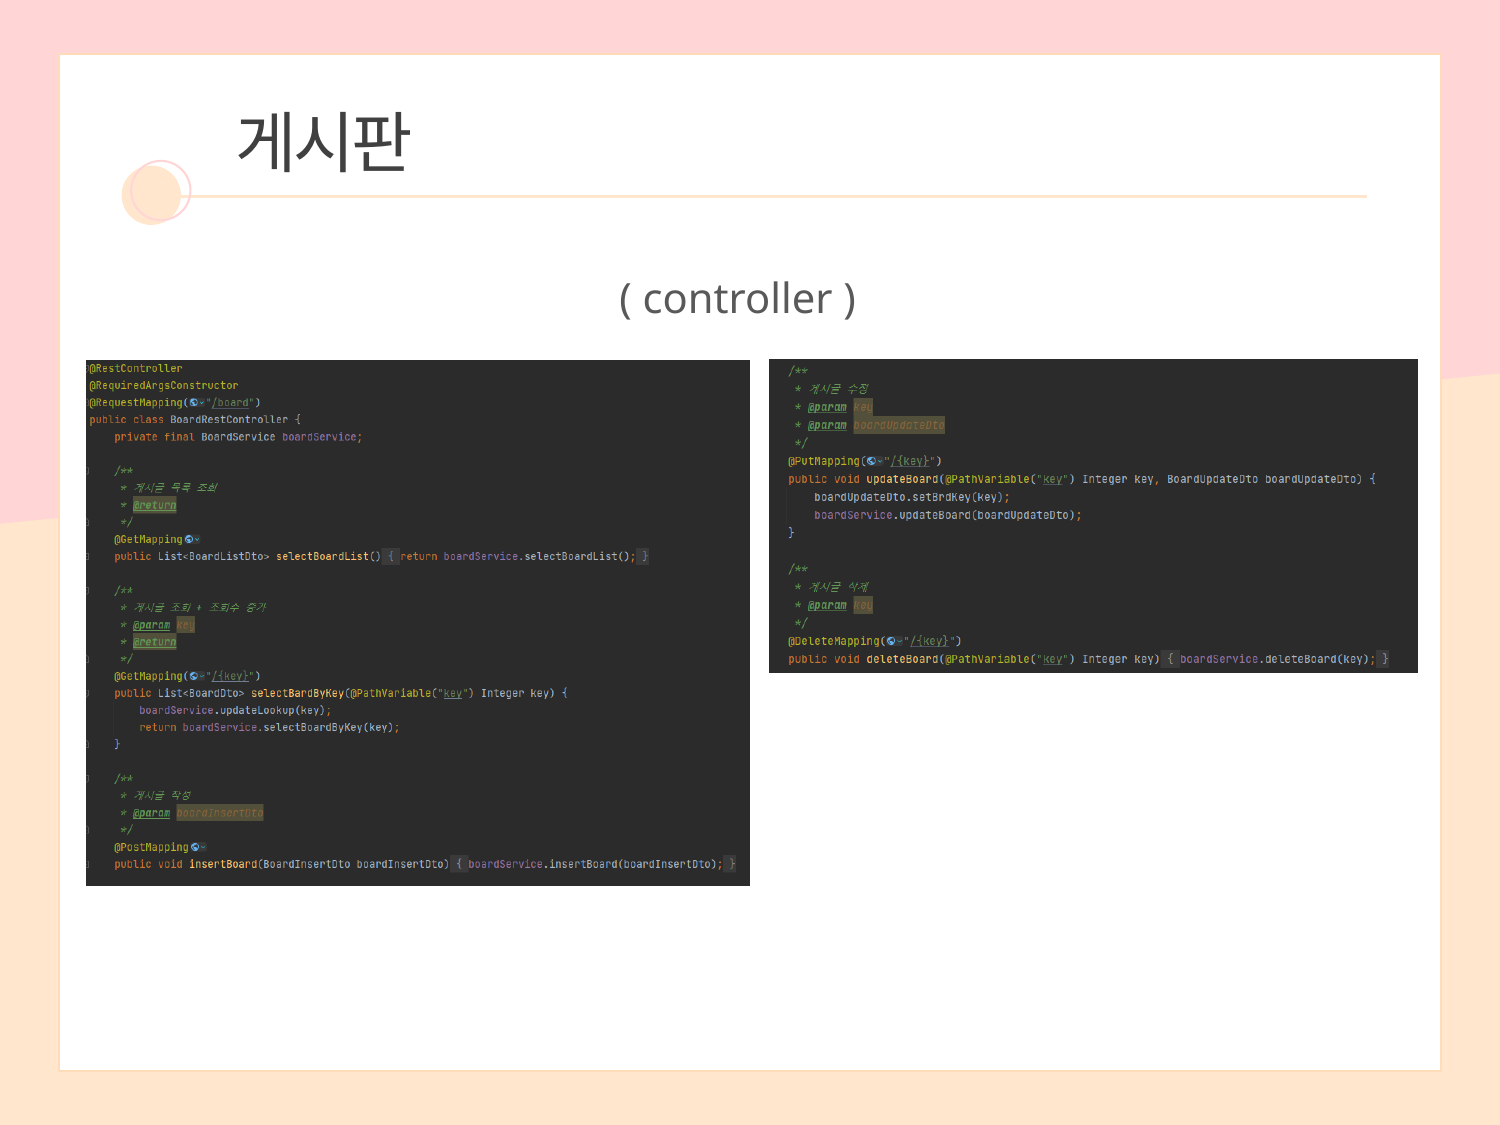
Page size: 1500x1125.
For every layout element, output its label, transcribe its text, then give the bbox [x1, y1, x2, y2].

picture [769, 359, 1418, 674]
picture [85, 359, 751, 886]
text_box ( controller ) [604, 239, 896, 330]
text_box 게시판 [220, 93, 429, 189]
